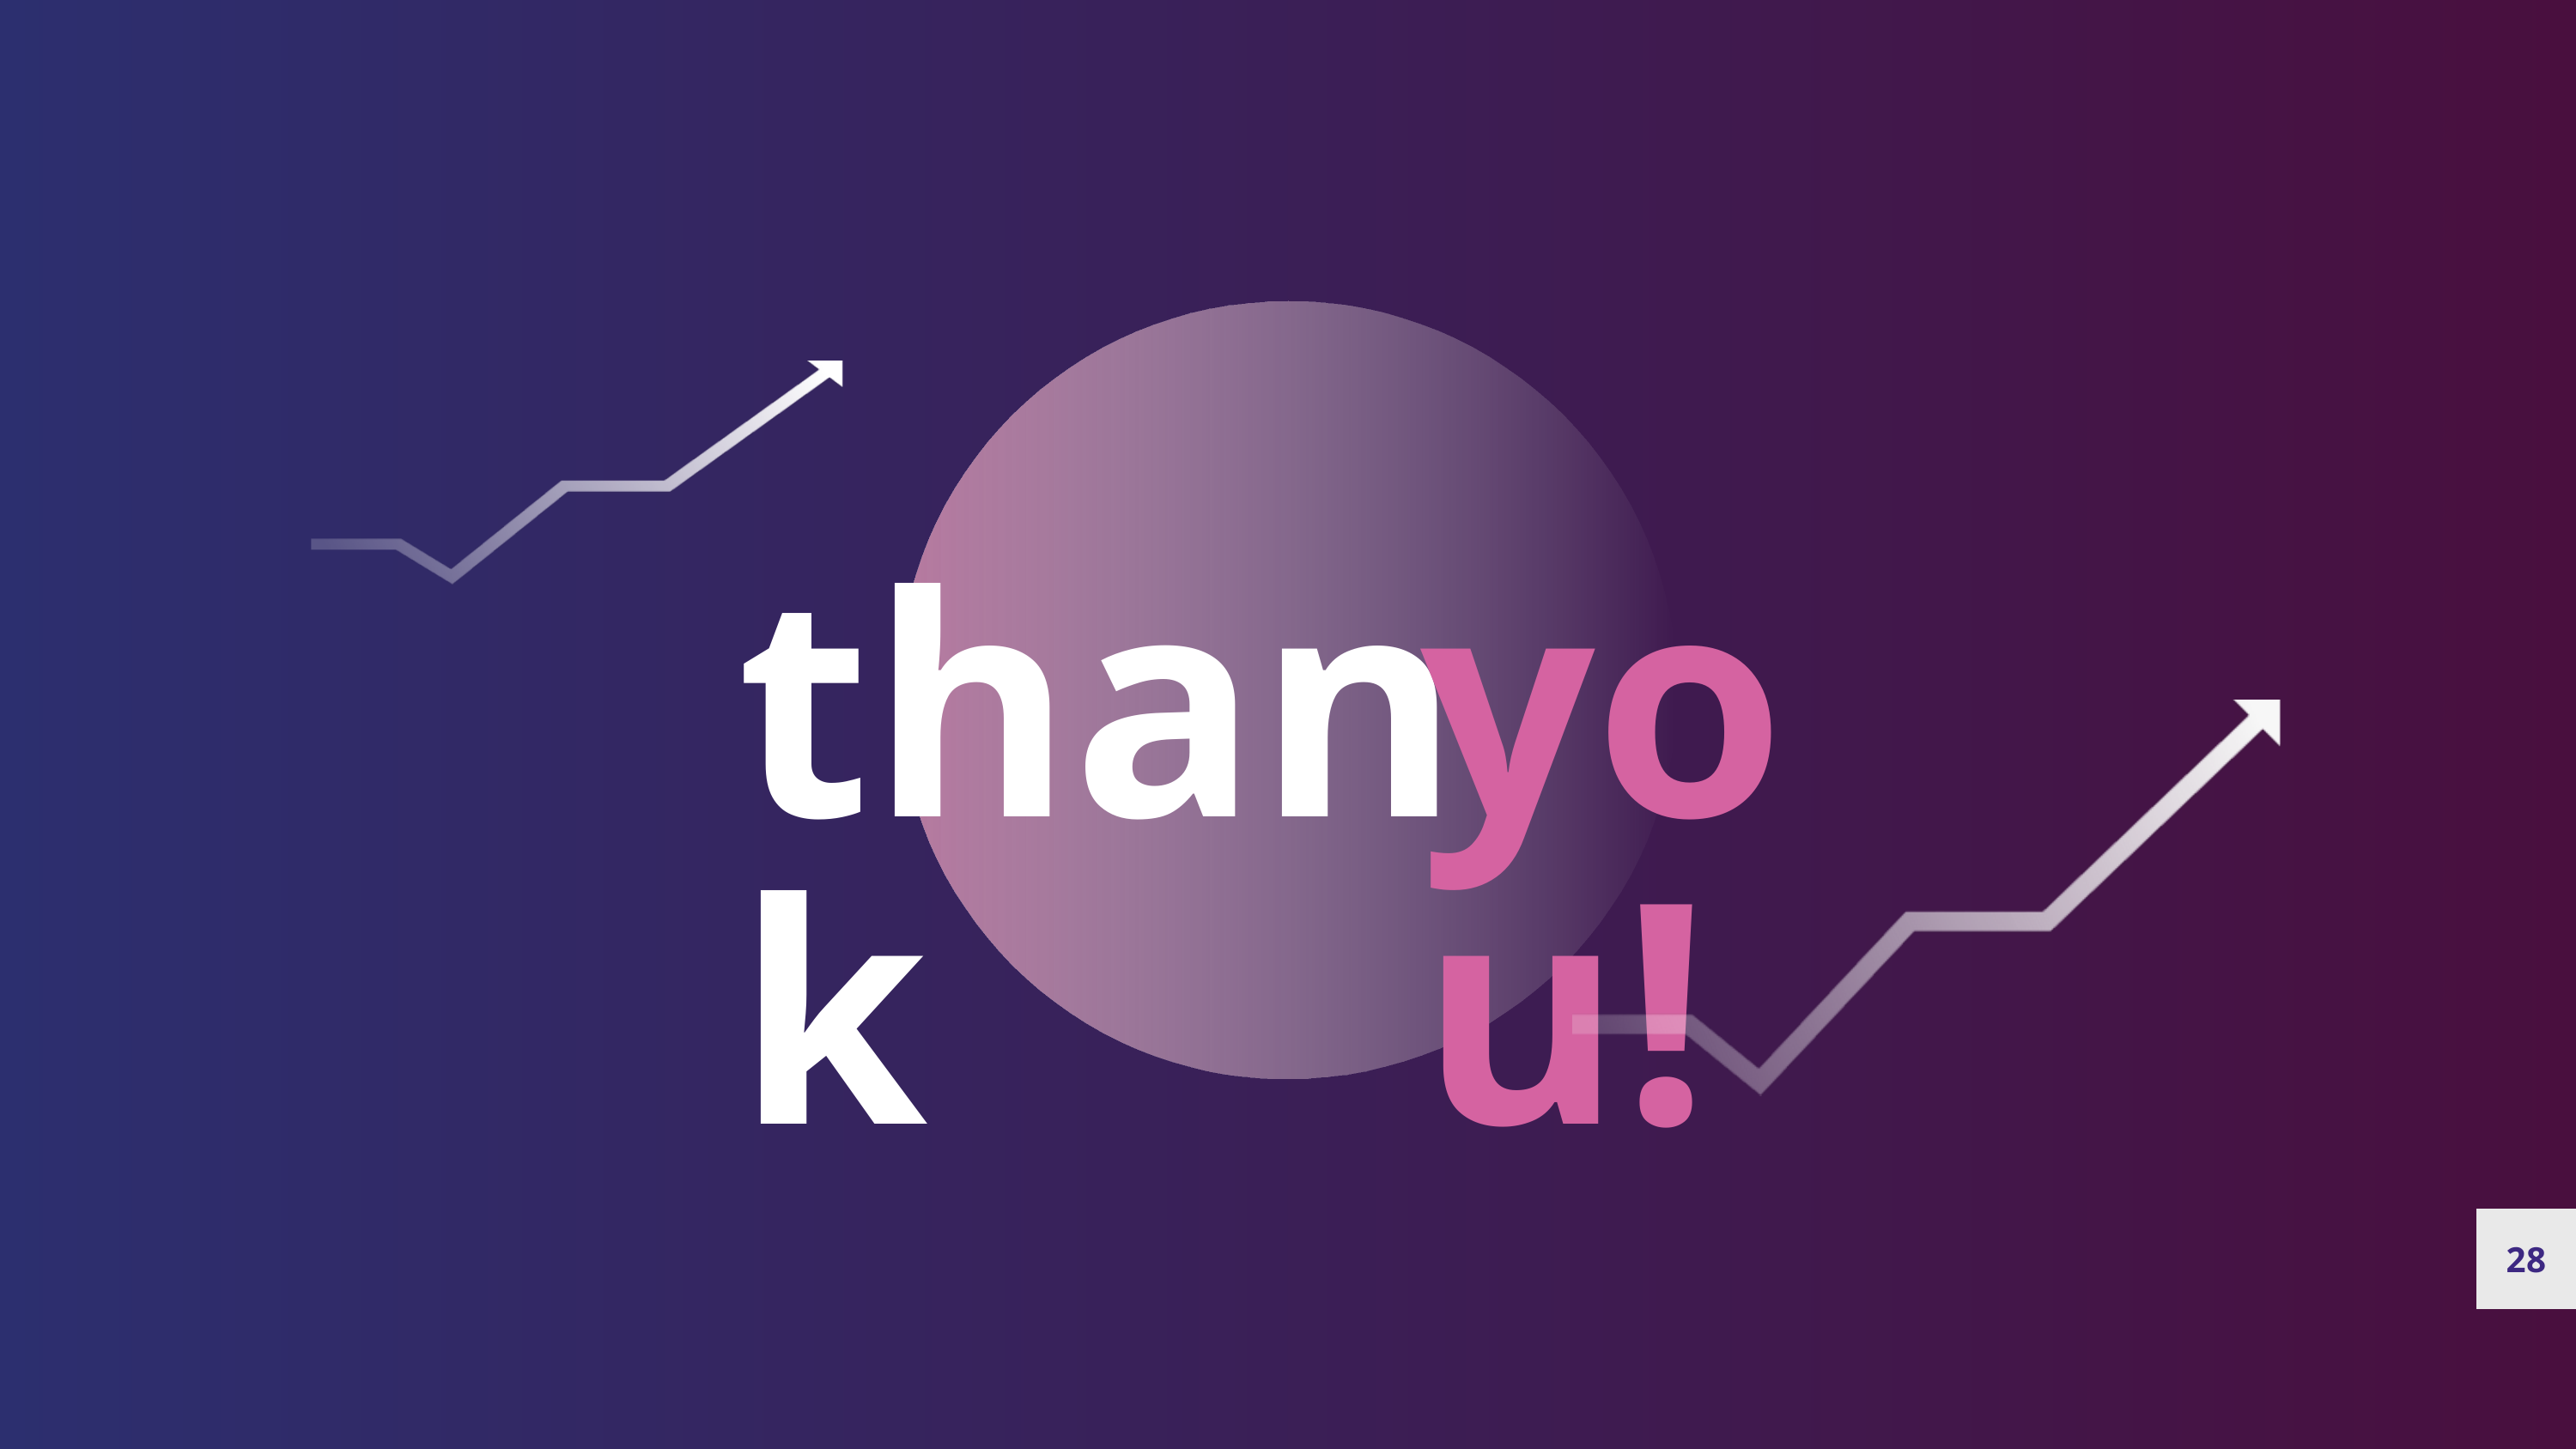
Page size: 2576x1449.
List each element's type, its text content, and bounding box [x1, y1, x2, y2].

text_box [2476, 1209, 2576, 1309]
text_box thank [737, 570, 1420, 1185]
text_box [898, 300, 1678, 1080]
text_box you! [1420, 1086, 1967, 1185]
text_box [1572, 700, 2282, 1096]
text_box you! [1680, 570, 1967, 700]
text_box [311, 361, 844, 585]
